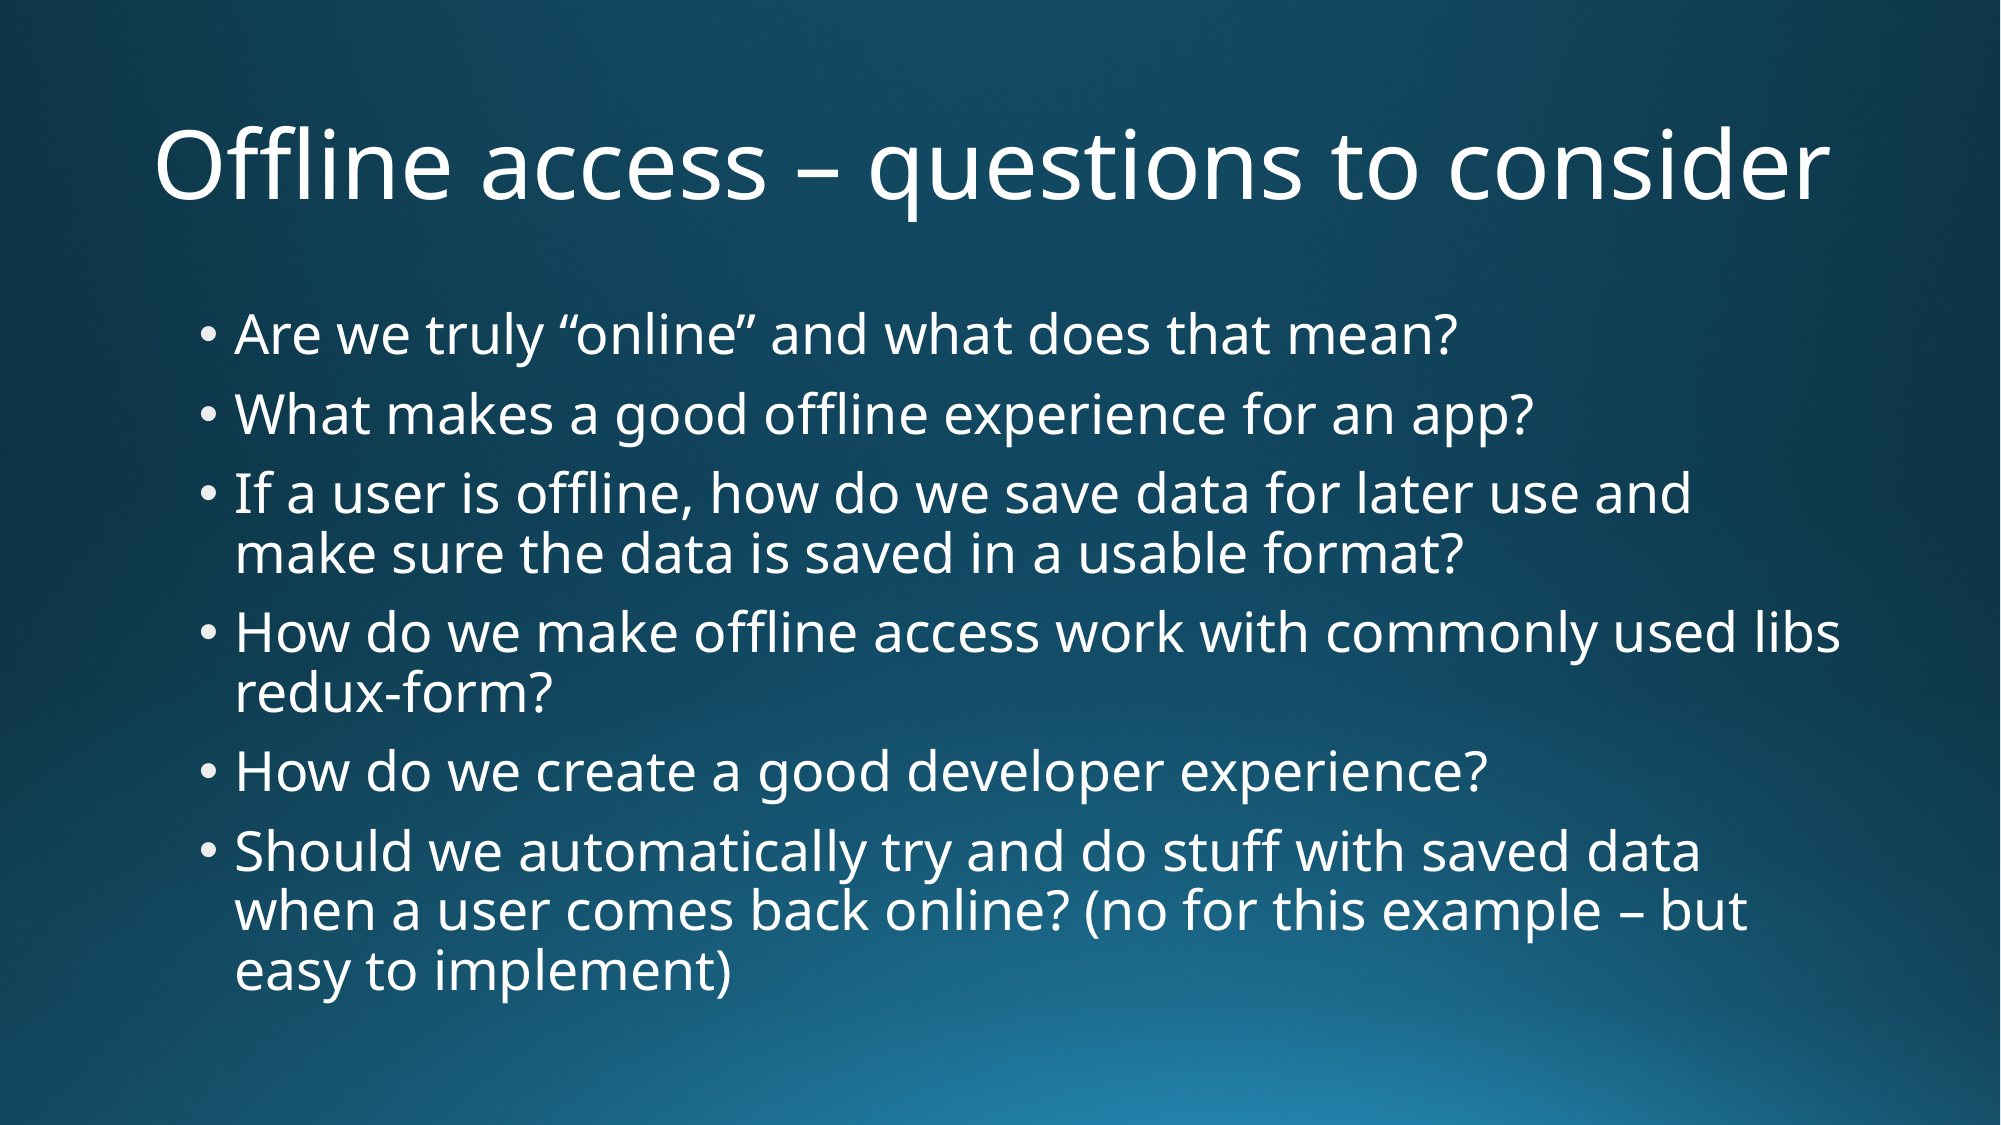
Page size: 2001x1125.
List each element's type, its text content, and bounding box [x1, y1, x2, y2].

title Offline access – questions to consider [137, 59, 1863, 278]
picture [0, 0, 2001, 1125]
list Are we truly “online” and what does that mean? What makes a good offline experience for an app? If a user is offline, how do we save data for later use and make sure the data is saved in a usable format? How do we make offline access work with commonly used libs redux-form? How do we create a good developer experience? Should we automatically try and do stuff with saved data when a user comes back online? (no for this example – but easy to implement) [183, 299, 1863, 1014]
